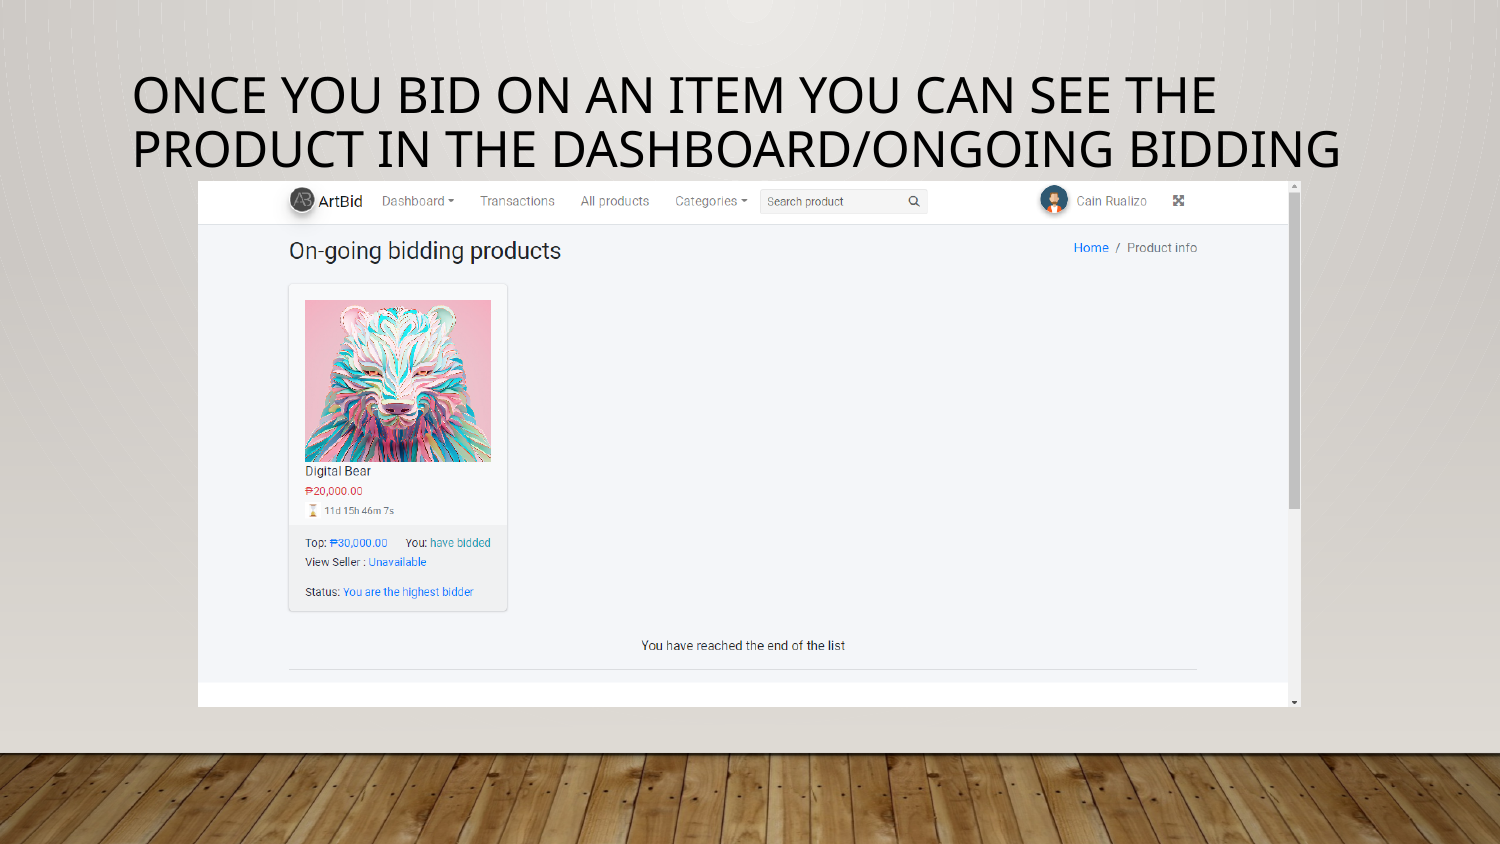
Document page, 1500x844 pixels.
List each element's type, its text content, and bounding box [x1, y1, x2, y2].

picture [197, 181, 1302, 707]
title Once you bid on an item you can see the product in the dashboard/ongoing bidding [116, 55, 1383, 182]
picture [0, 753, 1500, 844]
